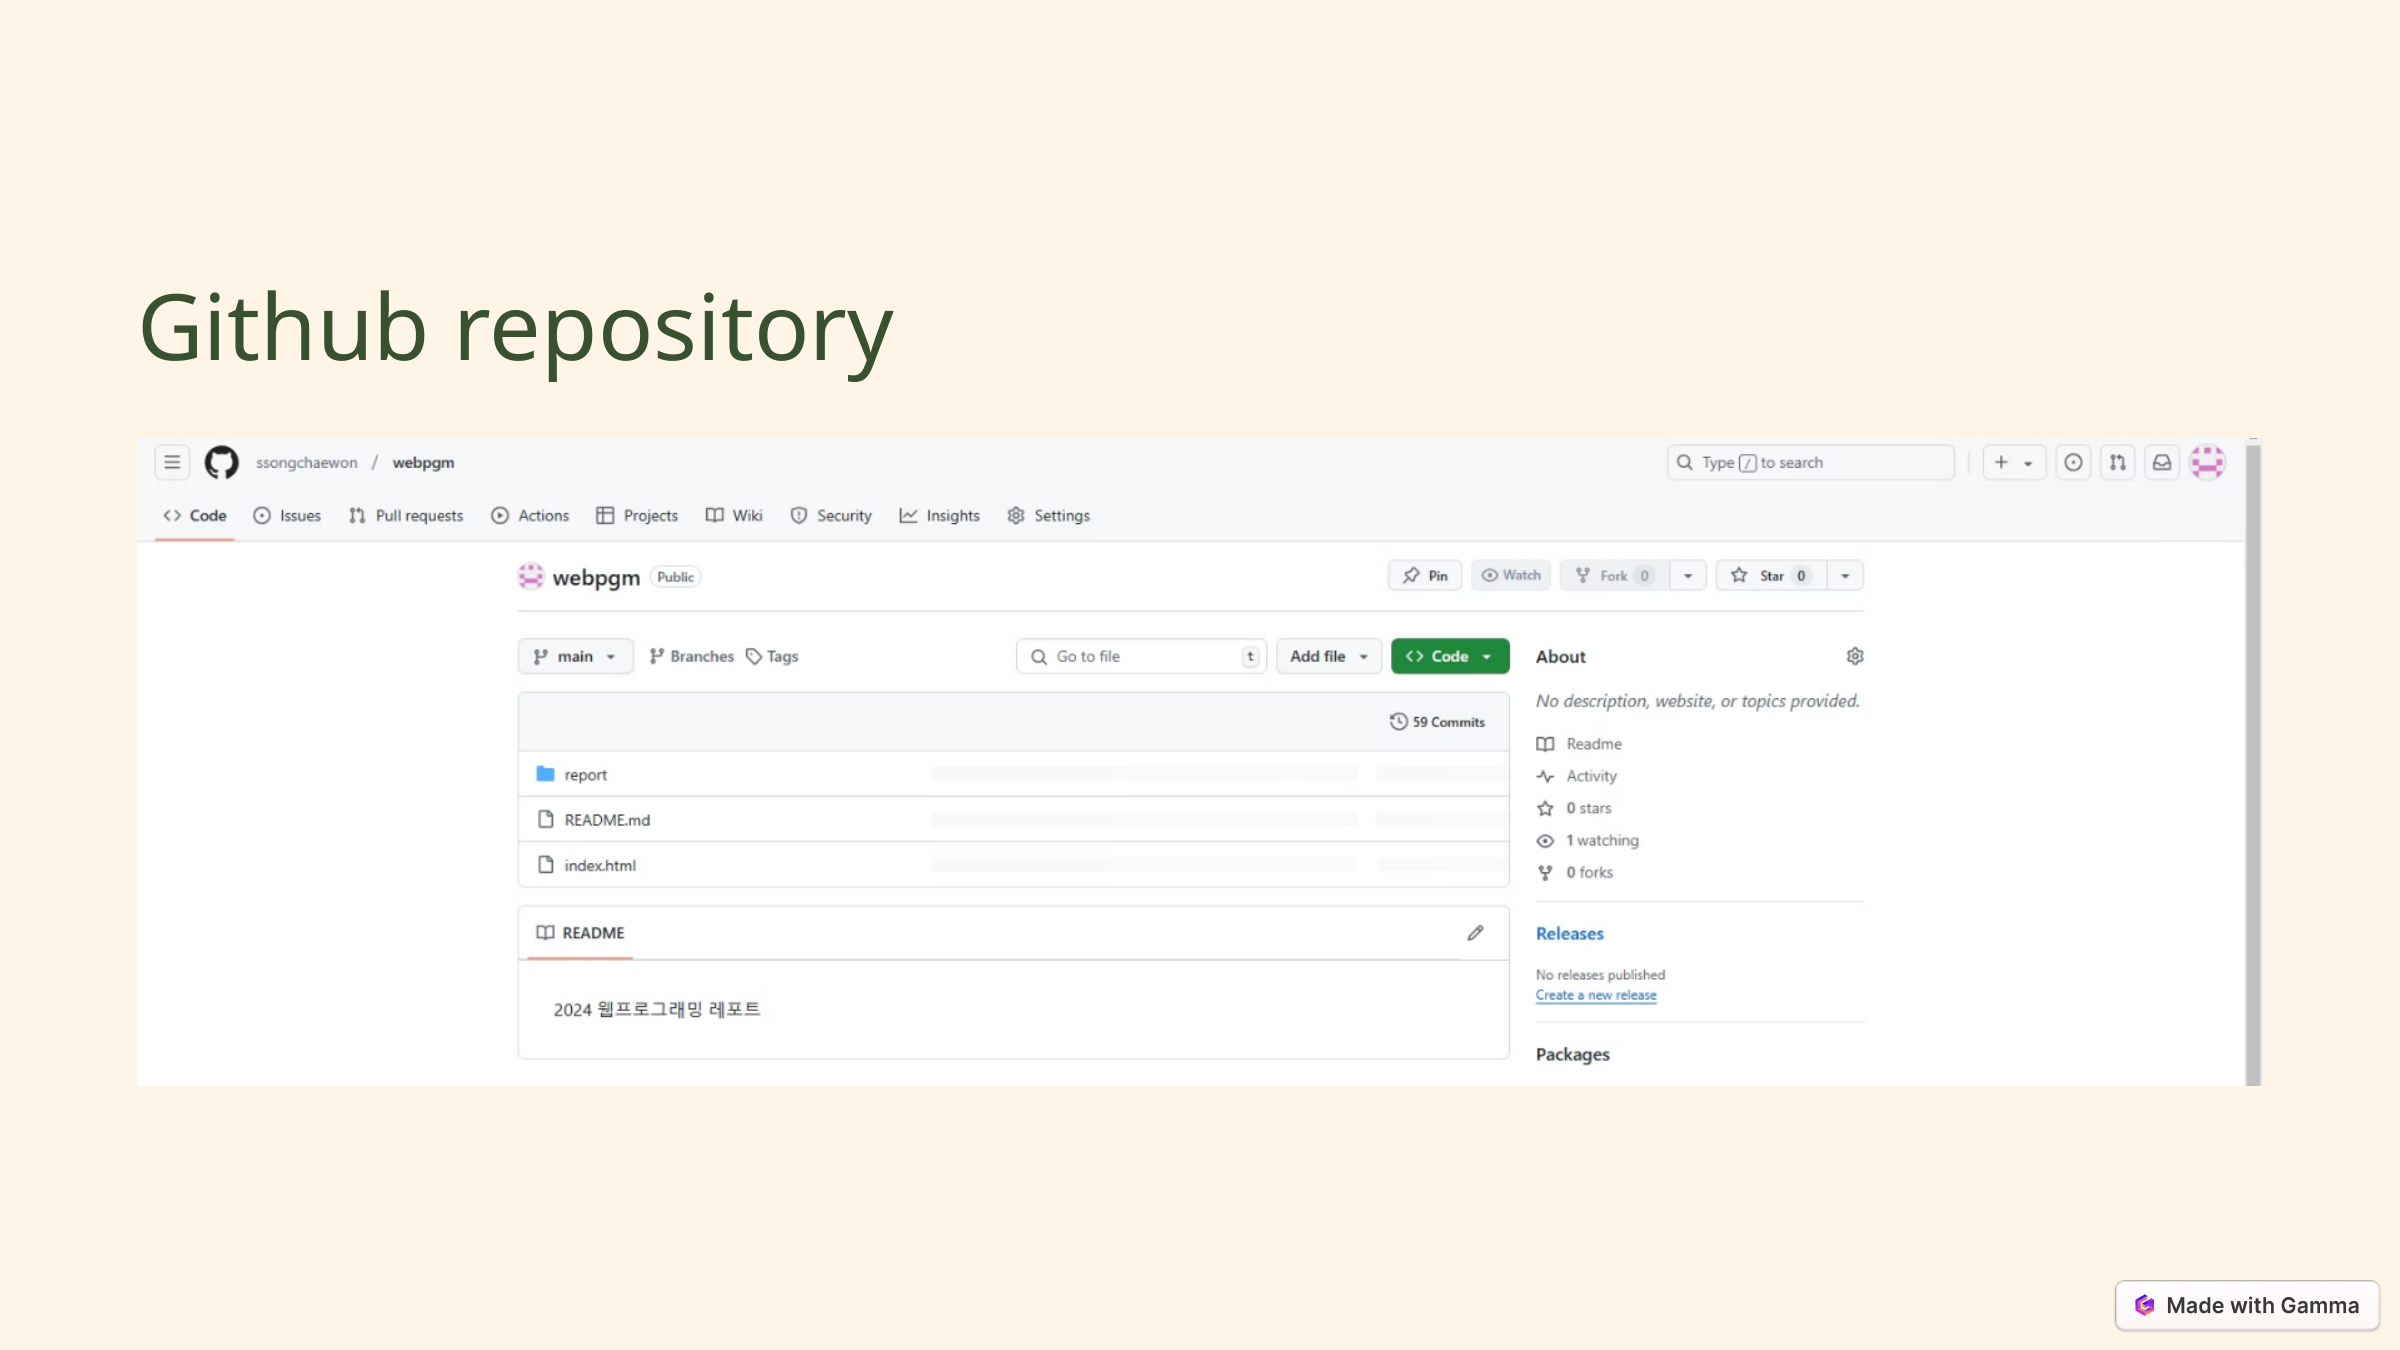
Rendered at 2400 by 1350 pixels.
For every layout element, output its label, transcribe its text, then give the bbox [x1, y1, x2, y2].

picture [2106, 1271, 2389, 1339]
picture [137, 438, 2263, 1086]
text_box Github repository [137, 263, 1062, 380]
